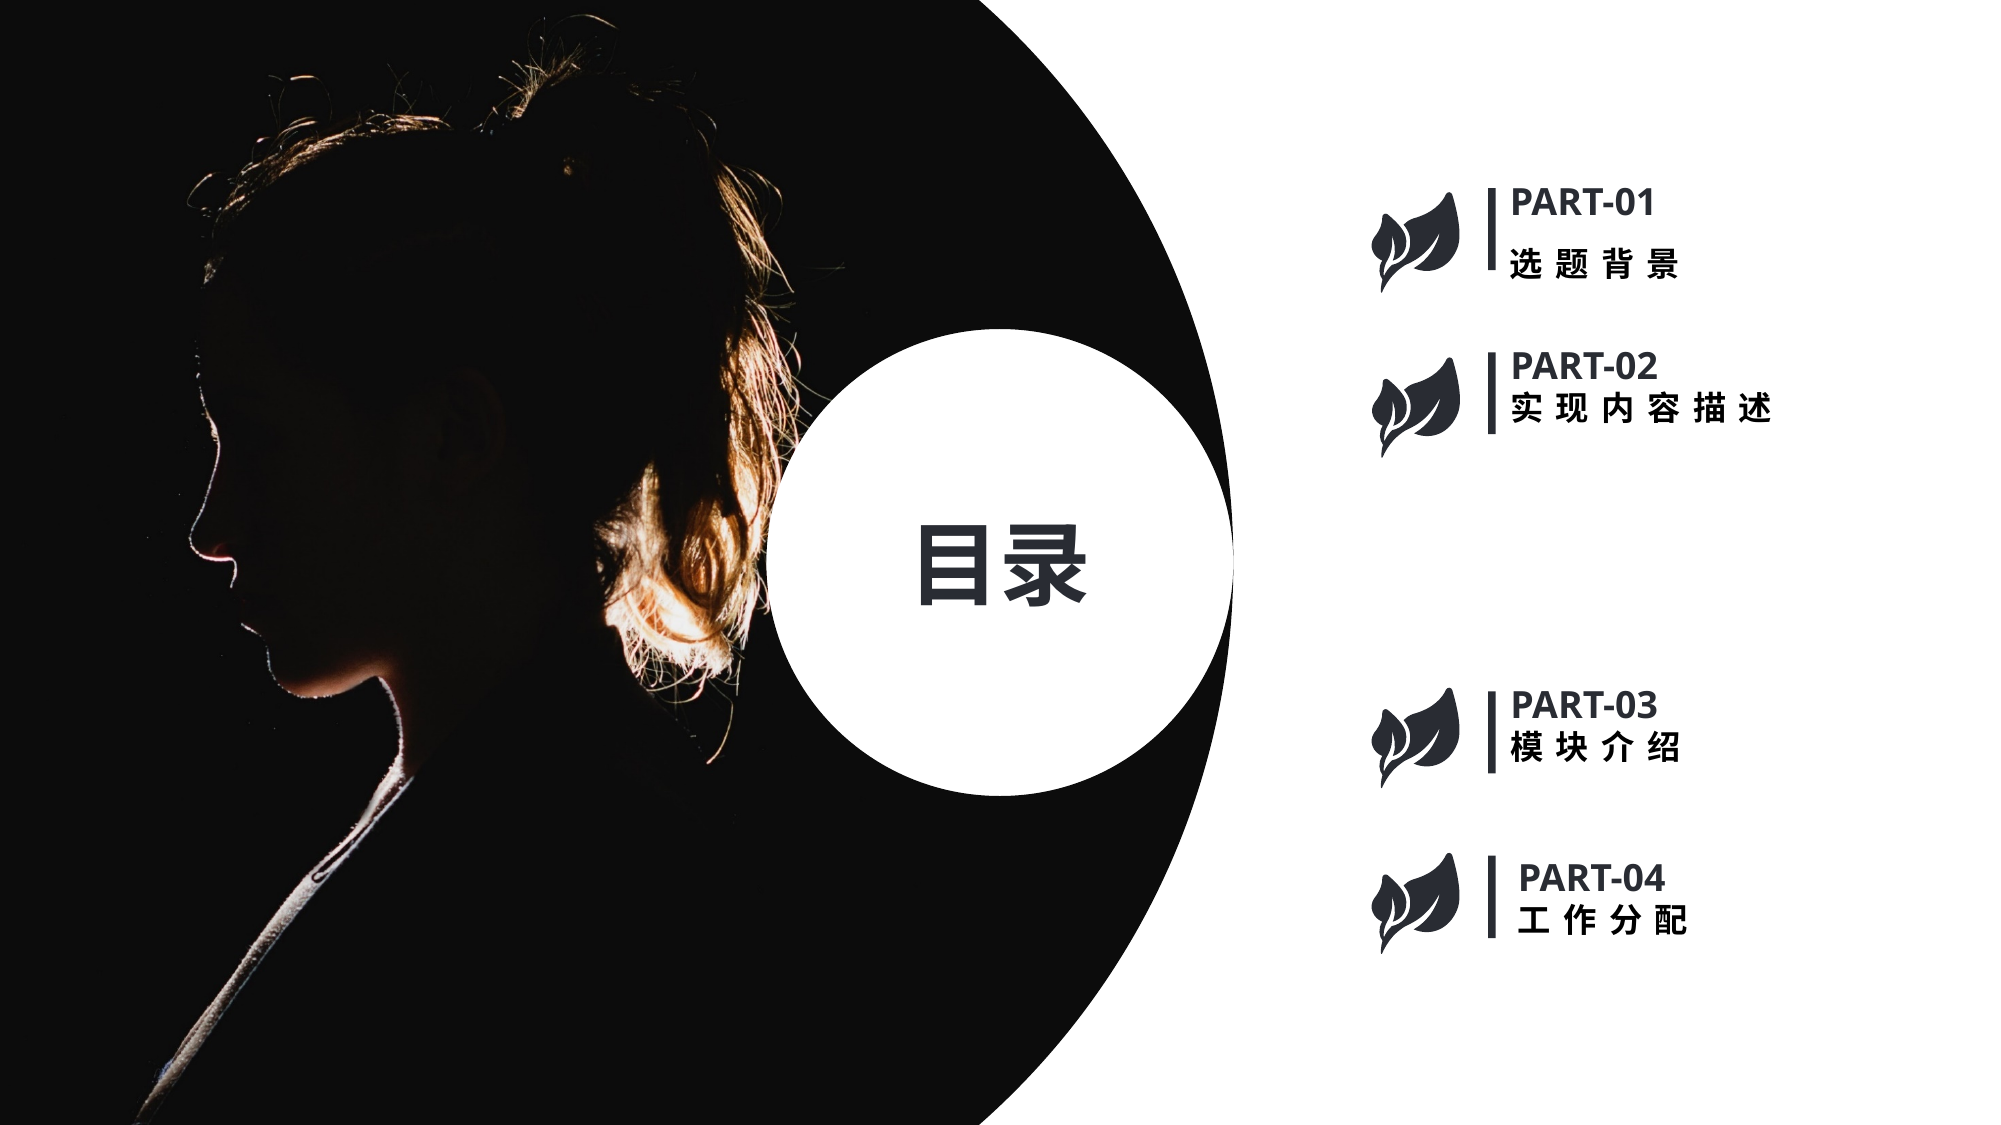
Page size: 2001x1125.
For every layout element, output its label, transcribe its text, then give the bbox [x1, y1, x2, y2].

text_box 目录 [767, 499, 1232, 624]
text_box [1367, 170, 1922, 955]
text_box [0, 0, 1232, 1125]
